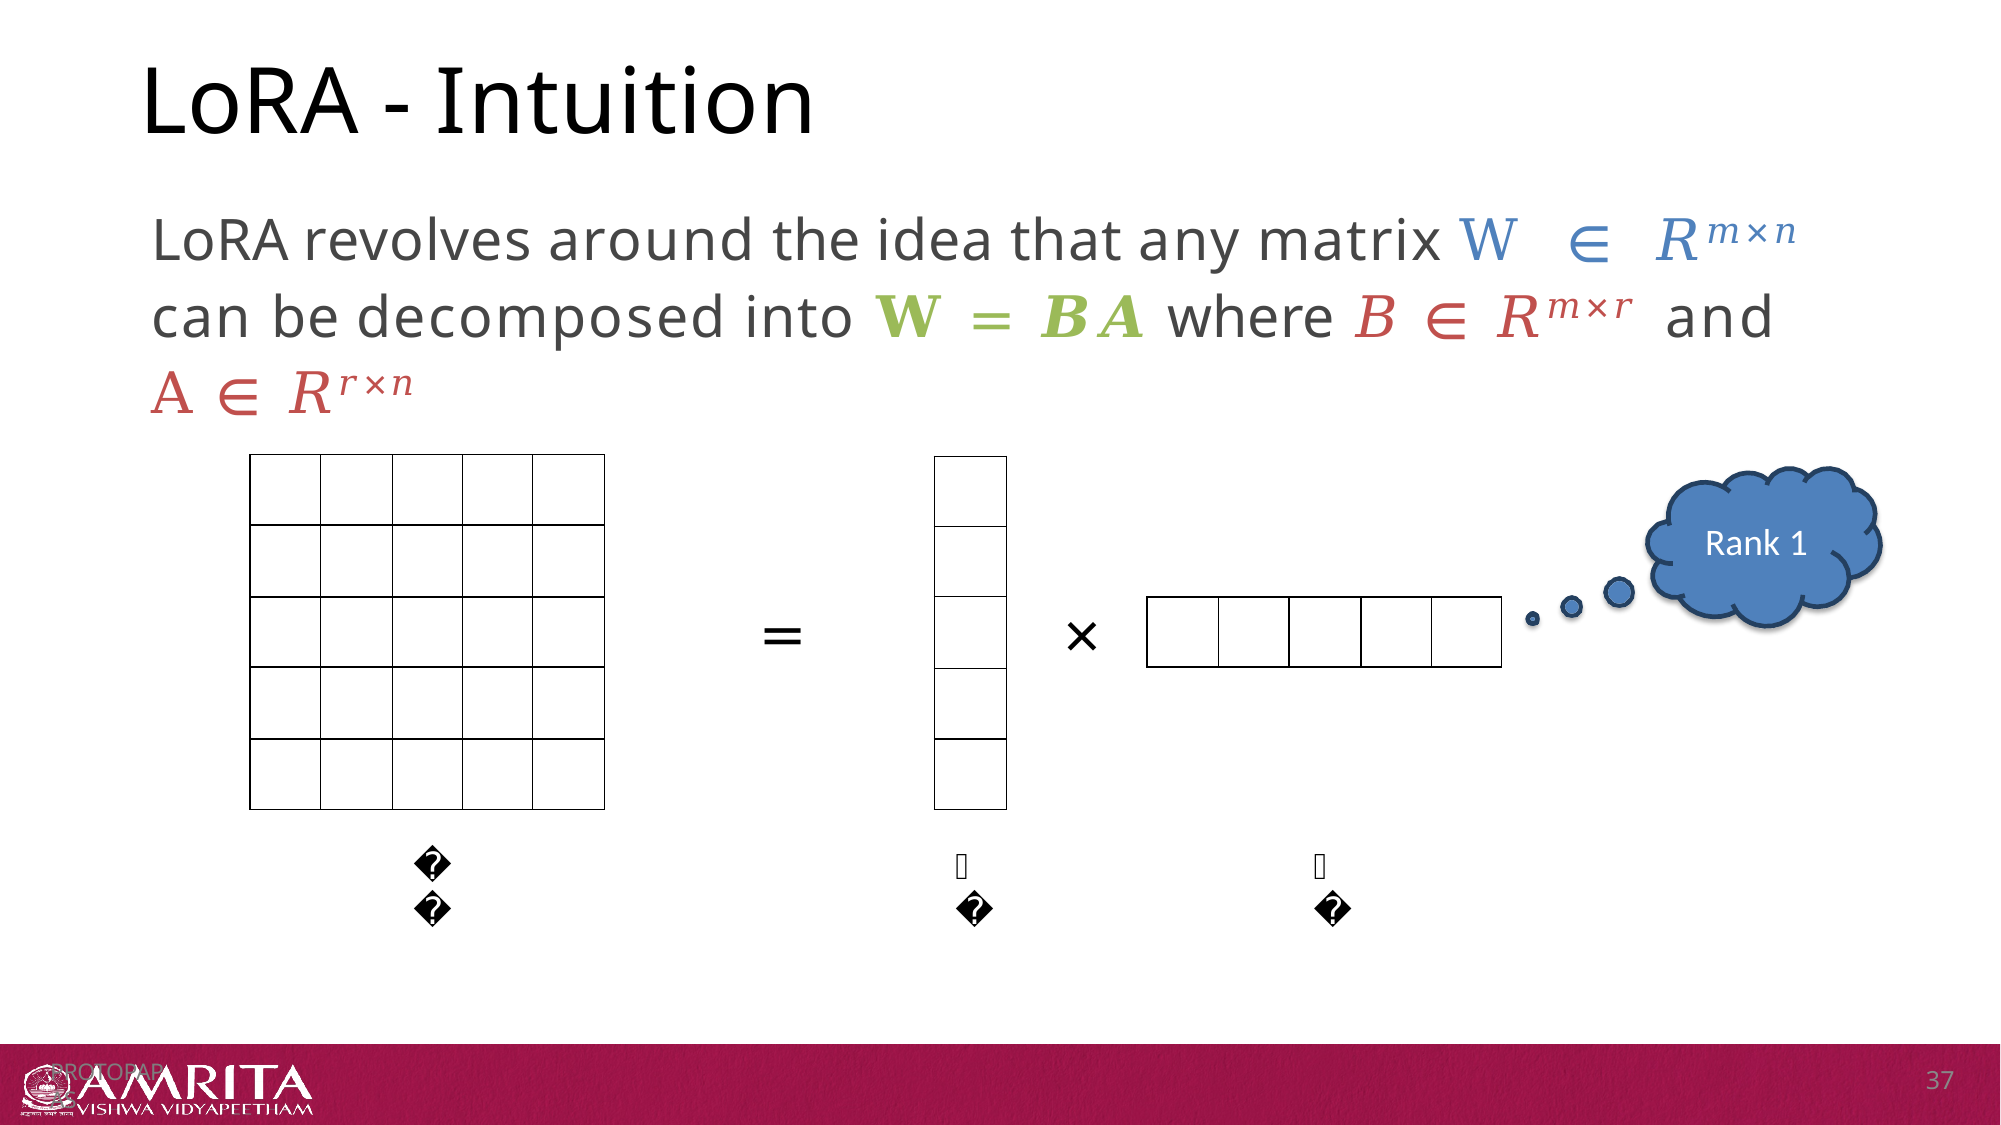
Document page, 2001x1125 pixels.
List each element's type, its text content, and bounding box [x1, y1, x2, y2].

table_header [935, 457, 1006, 526]
table_cell [321, 740, 392, 809]
table_header [1290, 598, 1360, 666]
table_cell [321, 668, 392, 738]
table_cell [533, 526, 604, 596]
table_cell [463, 526, 532, 596]
table_cell [935, 740, 1006, 809]
text_box Protopapas [47, 1055, 165, 1113]
table_cell [935, 527, 1006, 596]
table_cell [533, 668, 604, 738]
table_cell [393, 740, 462, 809]
table_cell [393, 526, 462, 596]
table_header [1219, 598, 1288, 666]
table_cell [533, 598, 604, 666]
table_cell [393, 598, 462, 666]
table_cell [935, 597, 1006, 668]
table_cell [251, 598, 320, 666]
table_header [1148, 598, 1218, 666]
table_header [533, 455, 604, 524]
table_cell [251, 740, 320, 809]
table_header [463, 455, 532, 524]
picture [0, 1044, 2001, 1125]
table_cell [533, 740, 604, 809]
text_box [1517, 460, 1892, 642]
table_cell [463, 598, 532, 666]
table_cell [251, 668, 320, 738]
table_header [393, 455, 462, 524]
table_header [1362, 598, 1431, 666]
table_cell [321, 598, 392, 666]
table_cell [393, 668, 462, 738]
table_cell [251, 526, 320, 596]
table_header [1432, 598, 1501, 666]
text_box 𝐵 [953, 840, 983, 933]
table_cell [935, 669, 1006, 738]
table_cell [321, 526, 392, 596]
table_header [321, 455, 392, 524]
table_cell [463, 668, 532, 738]
title LoRA - Intuition [137, 0, 1863, 191]
text_box 𝑊 [411, 840, 452, 933]
table_header [251, 455, 320, 524]
text_box = [758, 592, 806, 664]
text_box × [1061, 592, 1107, 664]
text_box 𝐴 [1311, 840, 1340, 933]
table_cell [463, 740, 532, 809]
text_box 37 [1923, 1062, 1957, 1095]
text_box LoRA revolves around the idea that any matrix W ∈ 𝑅𝑚×𝑛 can be decomposed into 𝐖 = 𝑩𝑨 where 𝐵 ∈ 𝑅𝑚×𝑟 and A ∈ 𝑅𝑟×𝑛 [145, 195, 1820, 426]
